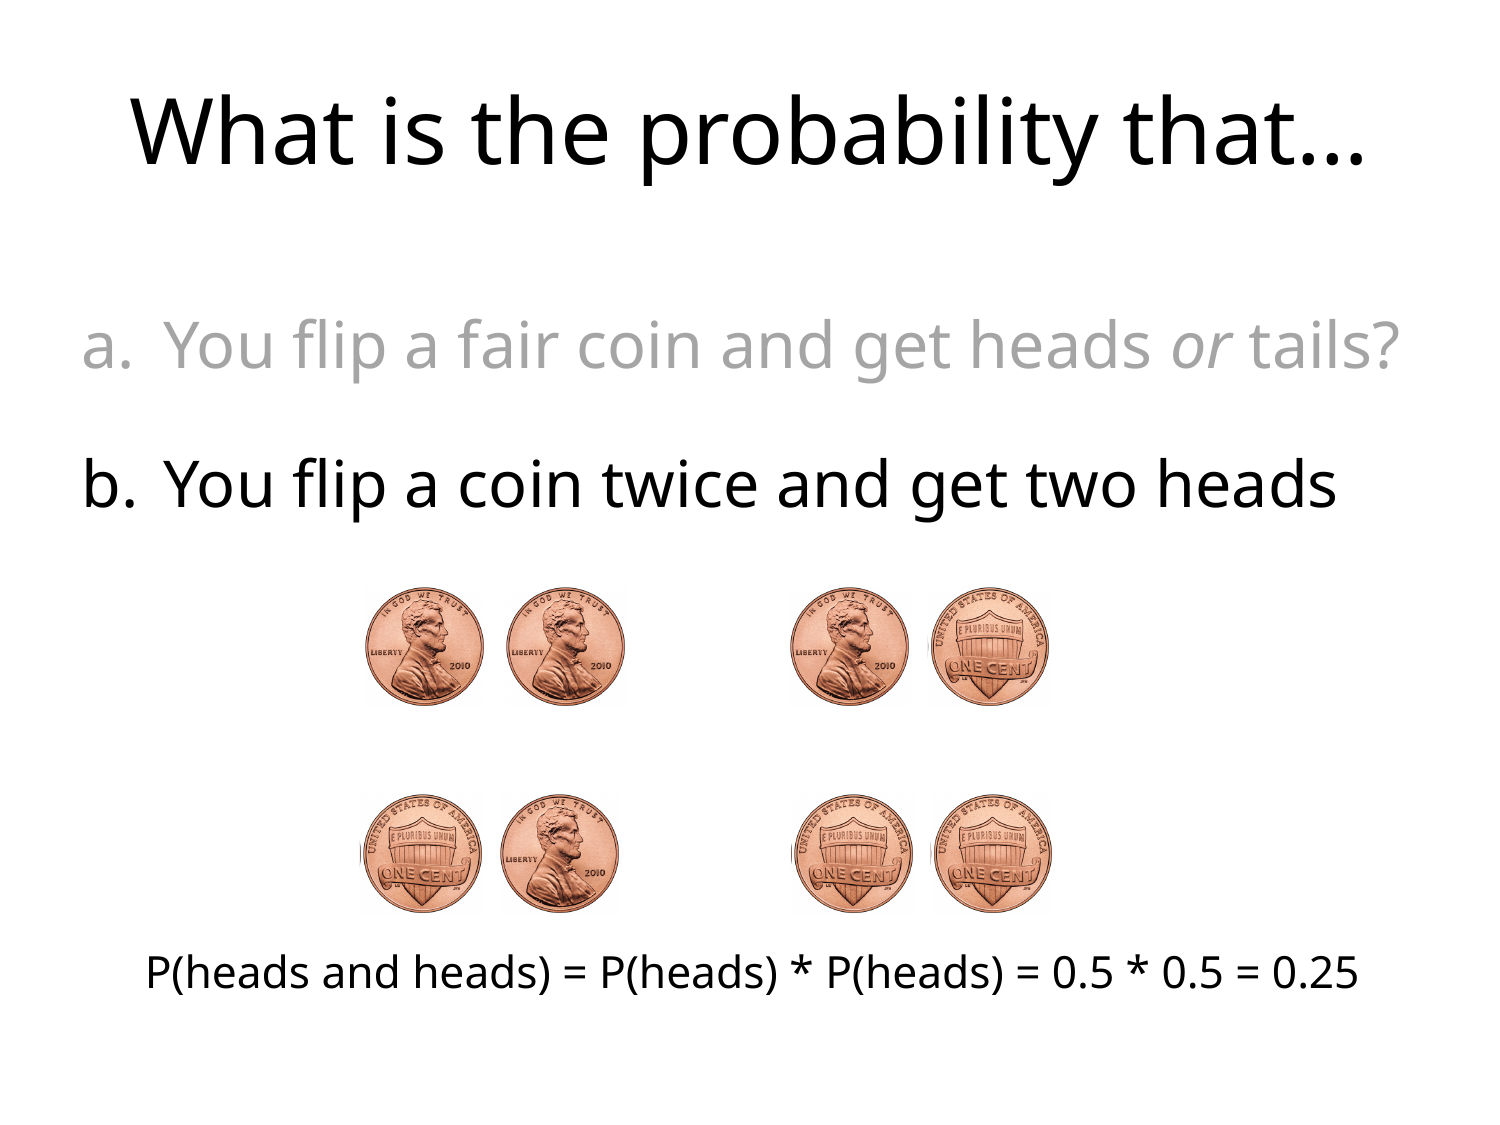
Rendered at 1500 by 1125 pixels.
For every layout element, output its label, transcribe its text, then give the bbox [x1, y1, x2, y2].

picture [927, 586, 1051, 708]
picture [364, 586, 486, 708]
picture [790, 793, 914, 915]
title What is the probability that… [75, 39, 1425, 217]
picture [499, 793, 621, 915]
picture [359, 793, 483, 915]
list You flip a fair coin and get heads or tails? You flip a coin twice and get two heads P(heads and heads) = P(heads) * P(heads) = 0.5 * 0.5 = 0.25 [66, 296, 1439, 1071]
picture [505, 586, 627, 708]
picture [789, 586, 911, 708]
picture [930, 793, 1053, 915]
